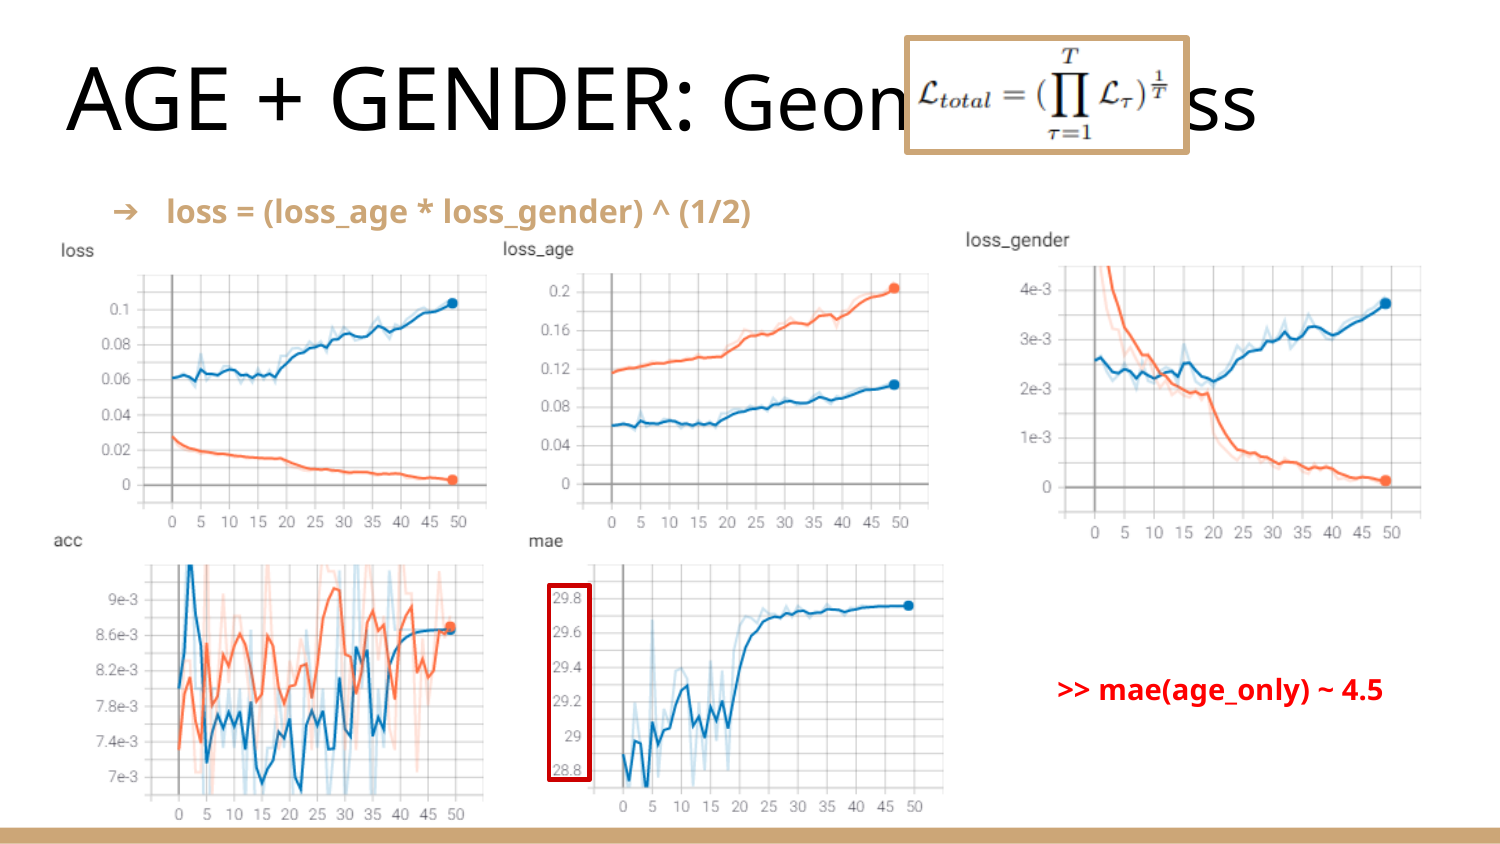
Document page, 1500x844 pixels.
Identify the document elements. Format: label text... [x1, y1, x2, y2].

title AGE + GENDER: Geometric loss [51, 26, 1449, 164]
text_box >> mae(age_only) ~ 4.5 [1042, 656, 1417, 722]
text_box loss = (loss_age * loss_gender) ^ (1/2) [75, 176, 799, 231]
picture [50, 218, 1450, 828]
picture [906, 37, 1187, 153]
